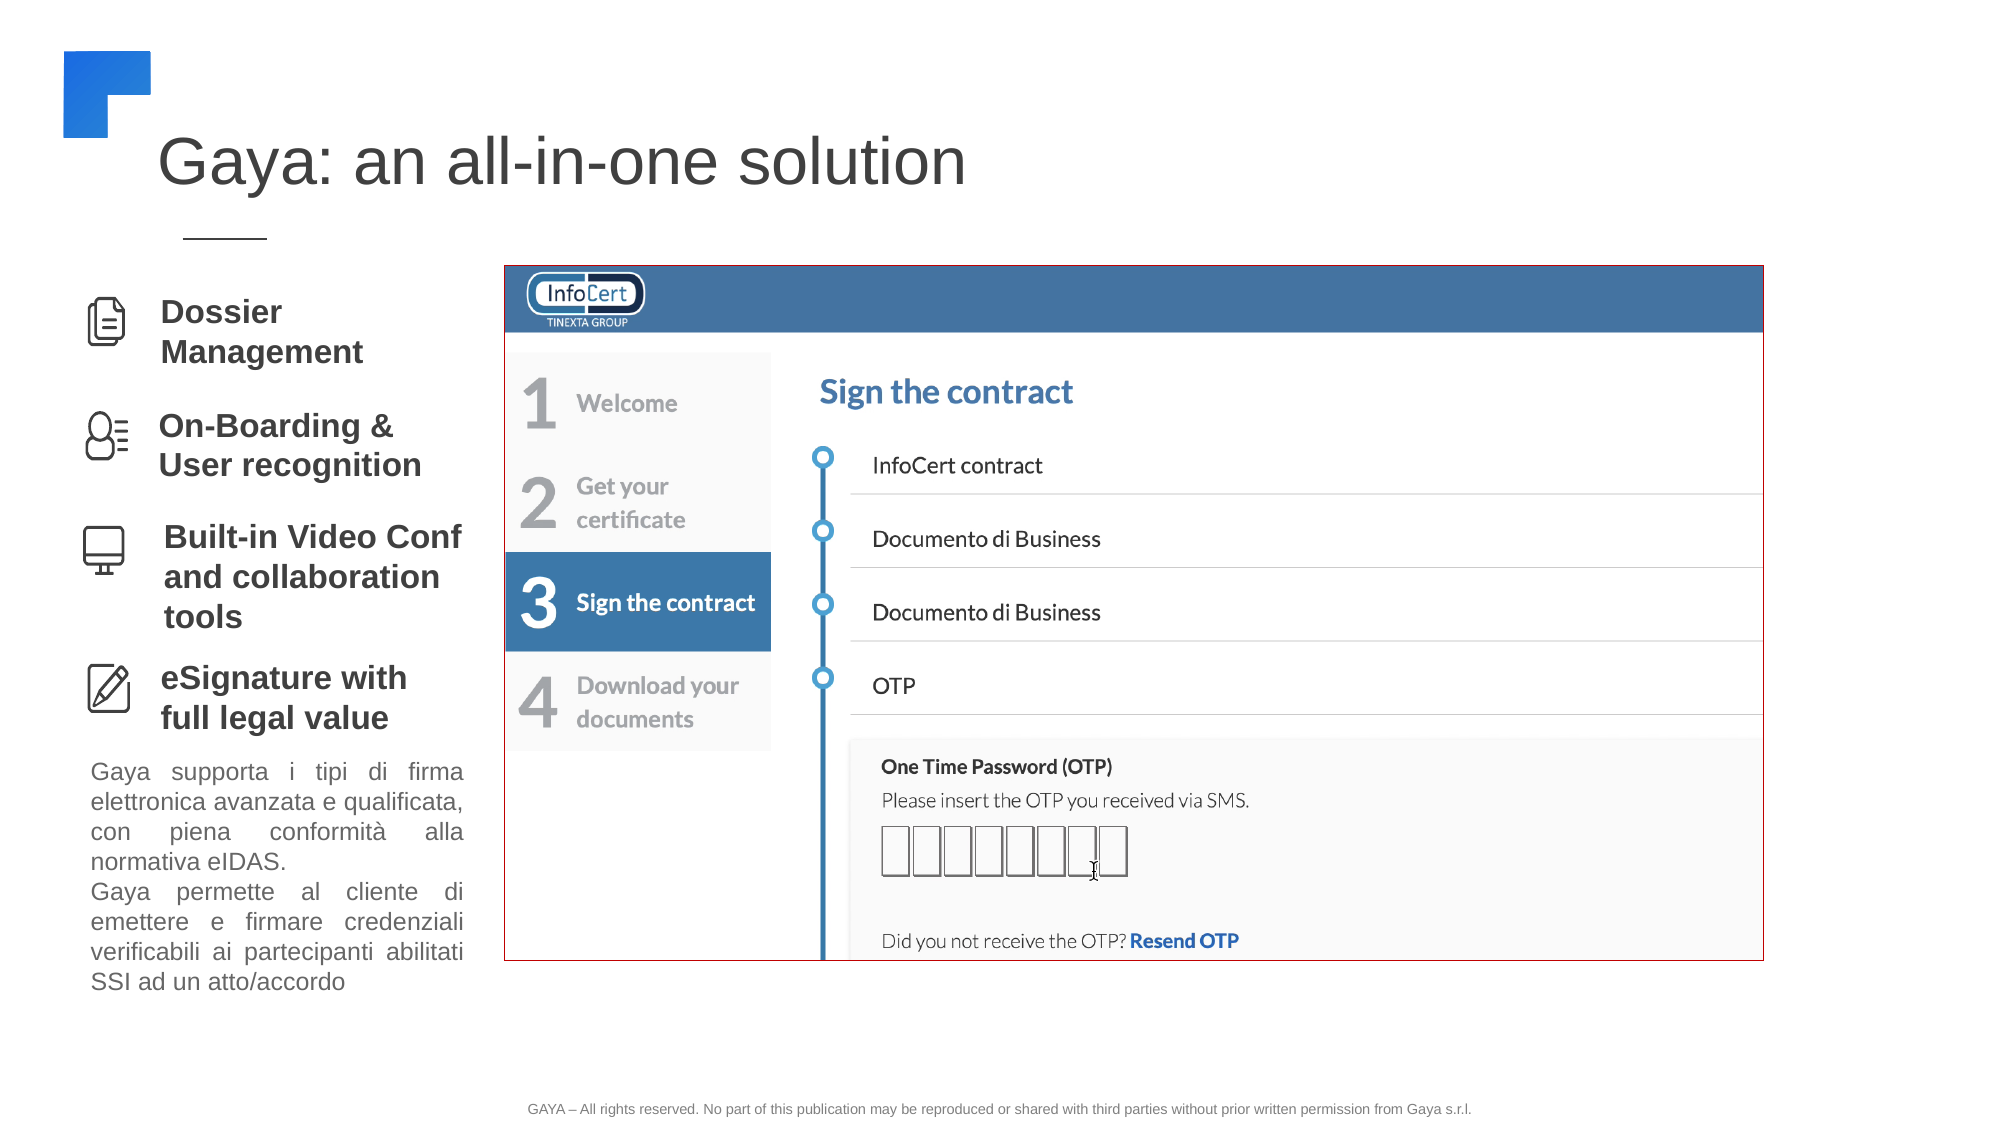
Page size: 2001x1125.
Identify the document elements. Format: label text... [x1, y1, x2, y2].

text_box Gaya: an all-in-one solution [150, 110, 1100, 206]
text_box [87, 282, 400, 379]
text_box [85, 396, 439, 493]
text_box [87, 648, 427, 745]
text_box Gaya supporta i tipi di firma elettronica avanzata e qualificata, con piena conformità alla normativa eIDAS. Gaya permette al cliente di emettere e firmare credenziali verificabili ai partecipanti abilitati SSI ad un atto/accordo [83, 748, 473, 1003]
picture [504, 265, 1764, 961]
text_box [83, 508, 473, 645]
text_box [63, 51, 151, 138]
text_box GAYA – All rights reserved. No part of this publication may be reproduced or shared with third parties without prior written permission from Gaya s.r.l. [414, 1083, 1586, 1125]
